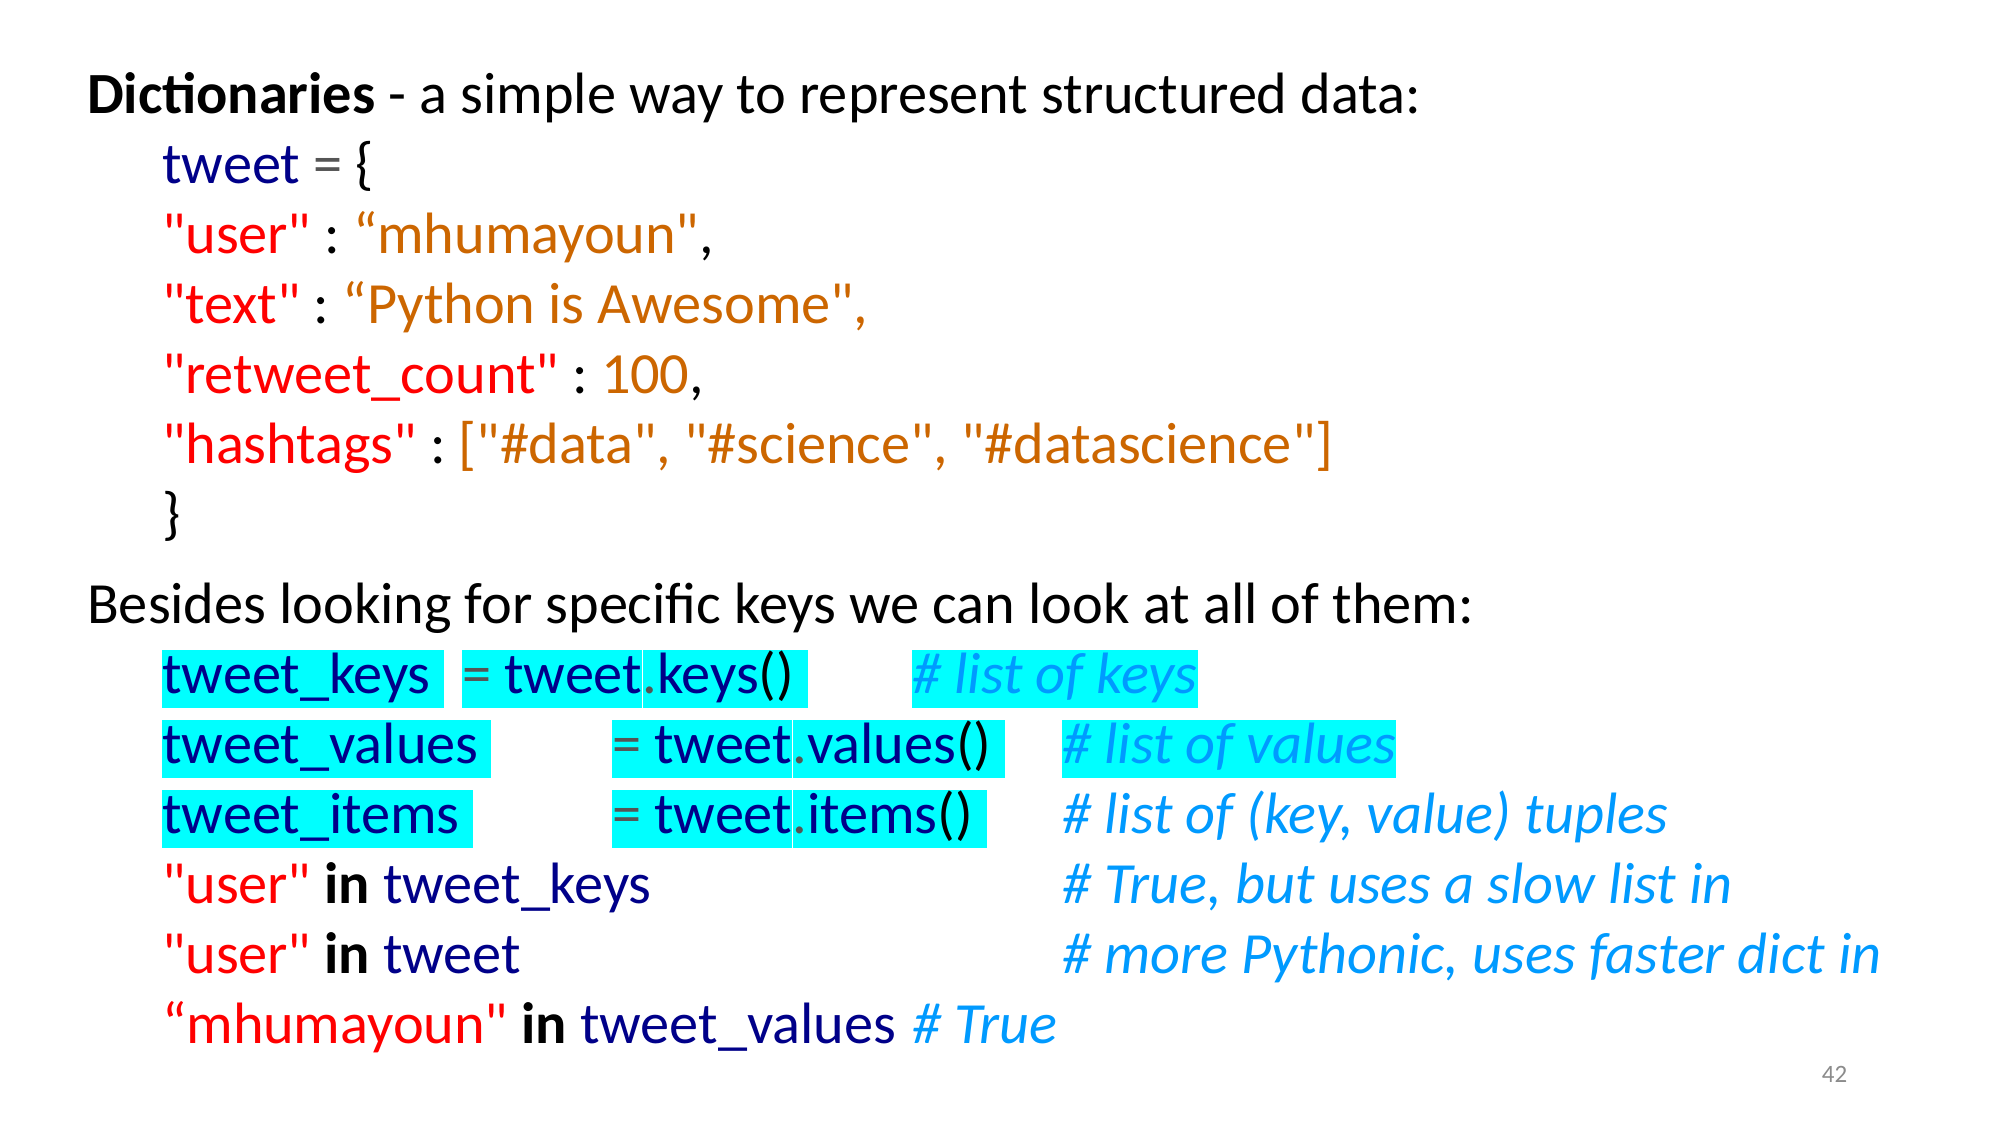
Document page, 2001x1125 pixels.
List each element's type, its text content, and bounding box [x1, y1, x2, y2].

slide_number 42 [1412, 1042, 1863, 1103]
text_box Besides looking for specific keys we can look at all of them: tweet_keys = tweet.keys() # list of keys tweet_values = tweet.values() # list of values tweet_items = tweet.items() # list of (key, value) tuples "user" in tweet_keys # True, but uses a slow list in "user" in tweet # more Pythonic, uses faster dict in “mhumayoun" in tweet_values # True [72, 557, 1905, 1063]
text_box Dictionaries - a simple way to represent structured data: tweet = { "user" : “mhumayoun", "text" : “Python is Awesome", "retweet_count" : 100, "hashtags" : ["#data", "#science", "#datascience"] } [72, 47, 1905, 553]
